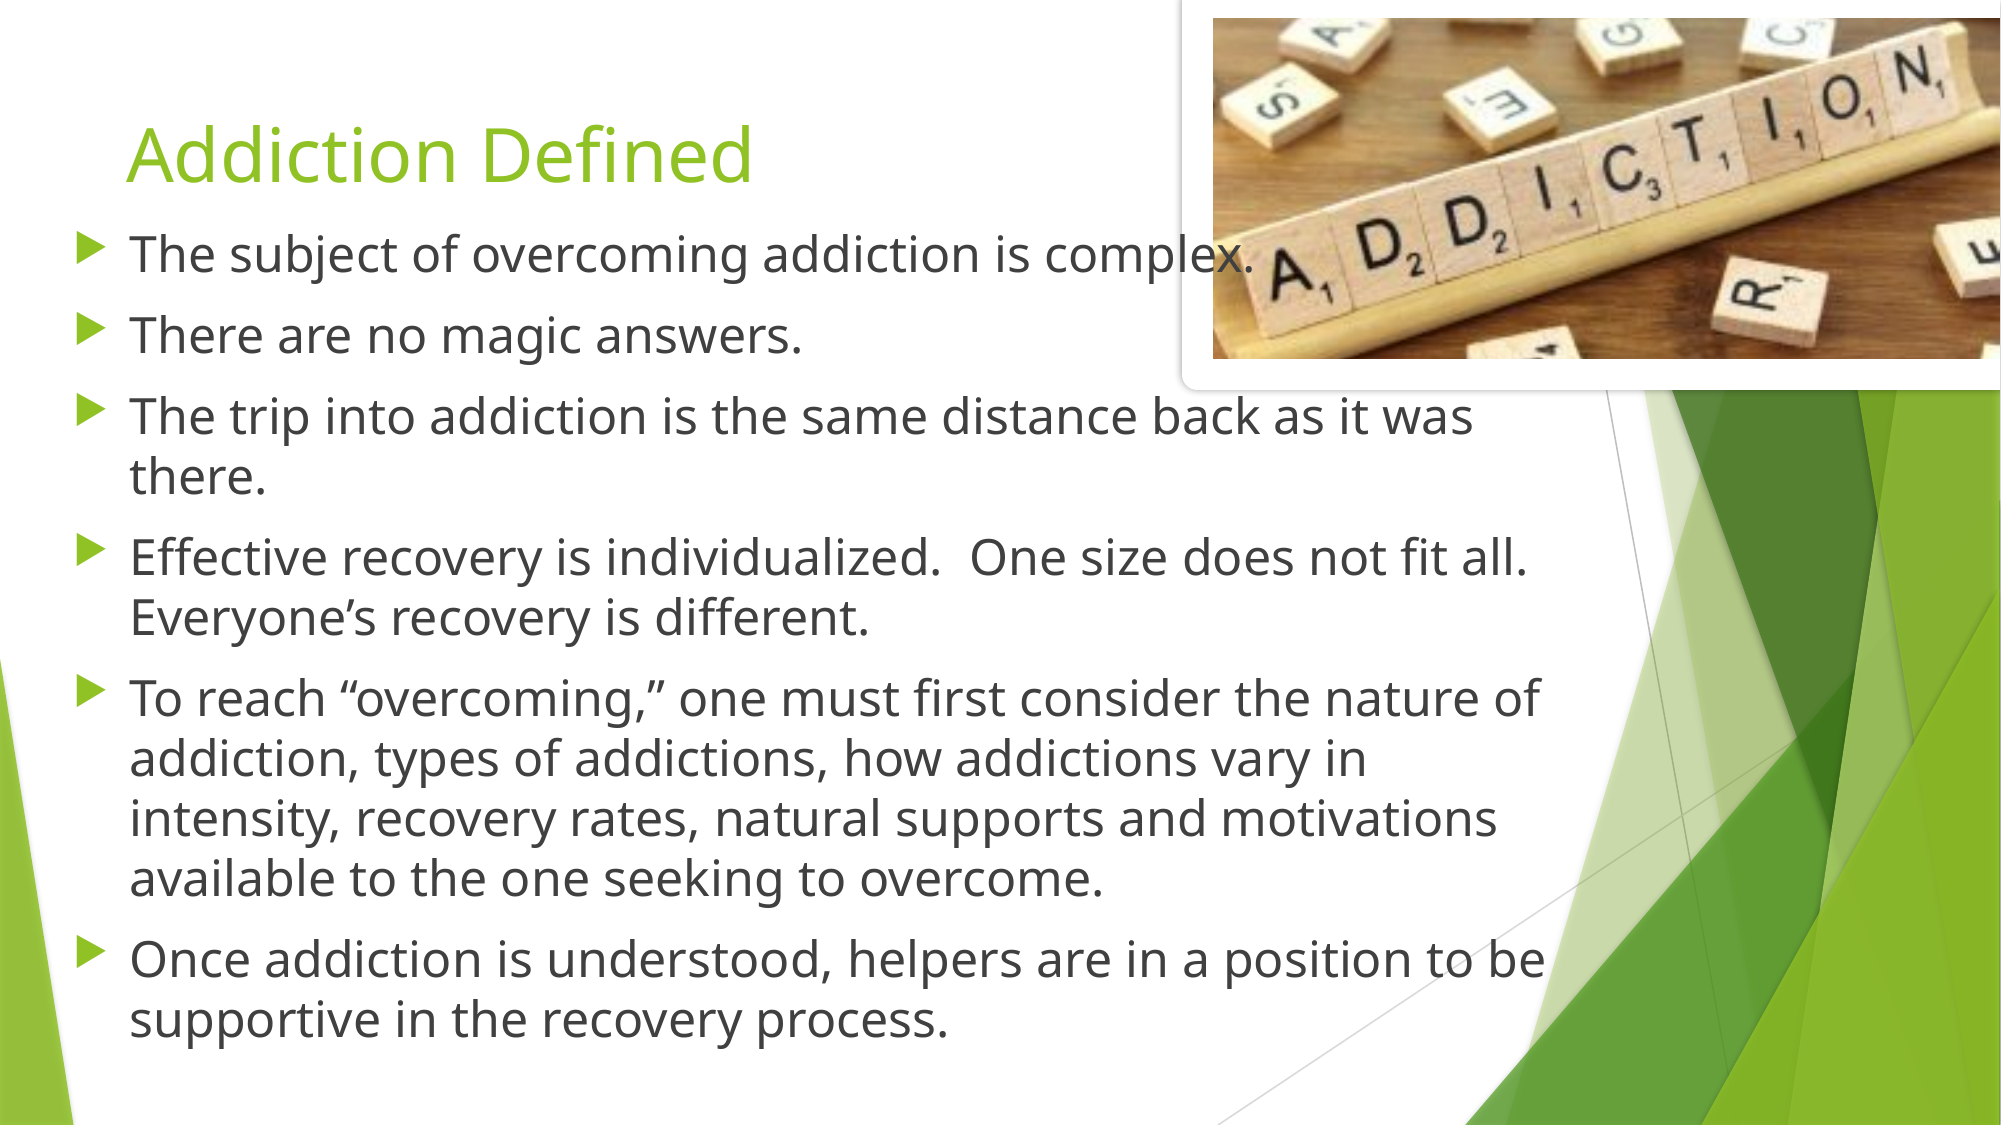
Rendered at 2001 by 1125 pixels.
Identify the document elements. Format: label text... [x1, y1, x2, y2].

title Addiction Defined [111, 99, 1207, 215]
picture [1212, 17, 2000, 360]
list The subject of overcoming addiction is complex. There are no magic answers. The trip into addiction is the same distance back as it was there. Effective recovery is individualized. One size does not fit all. Everyone’s recovery is different. To reach “overcoming,” one must first consider the nature of addiction, types of addictions, how addictions vary in intensity, recovery rates, natural supports and motivations available to the one seeking to overcome. Once addiction is understood, helpers are in a position to be supportive in the recovery process. [58, 215, 1563, 1096]
